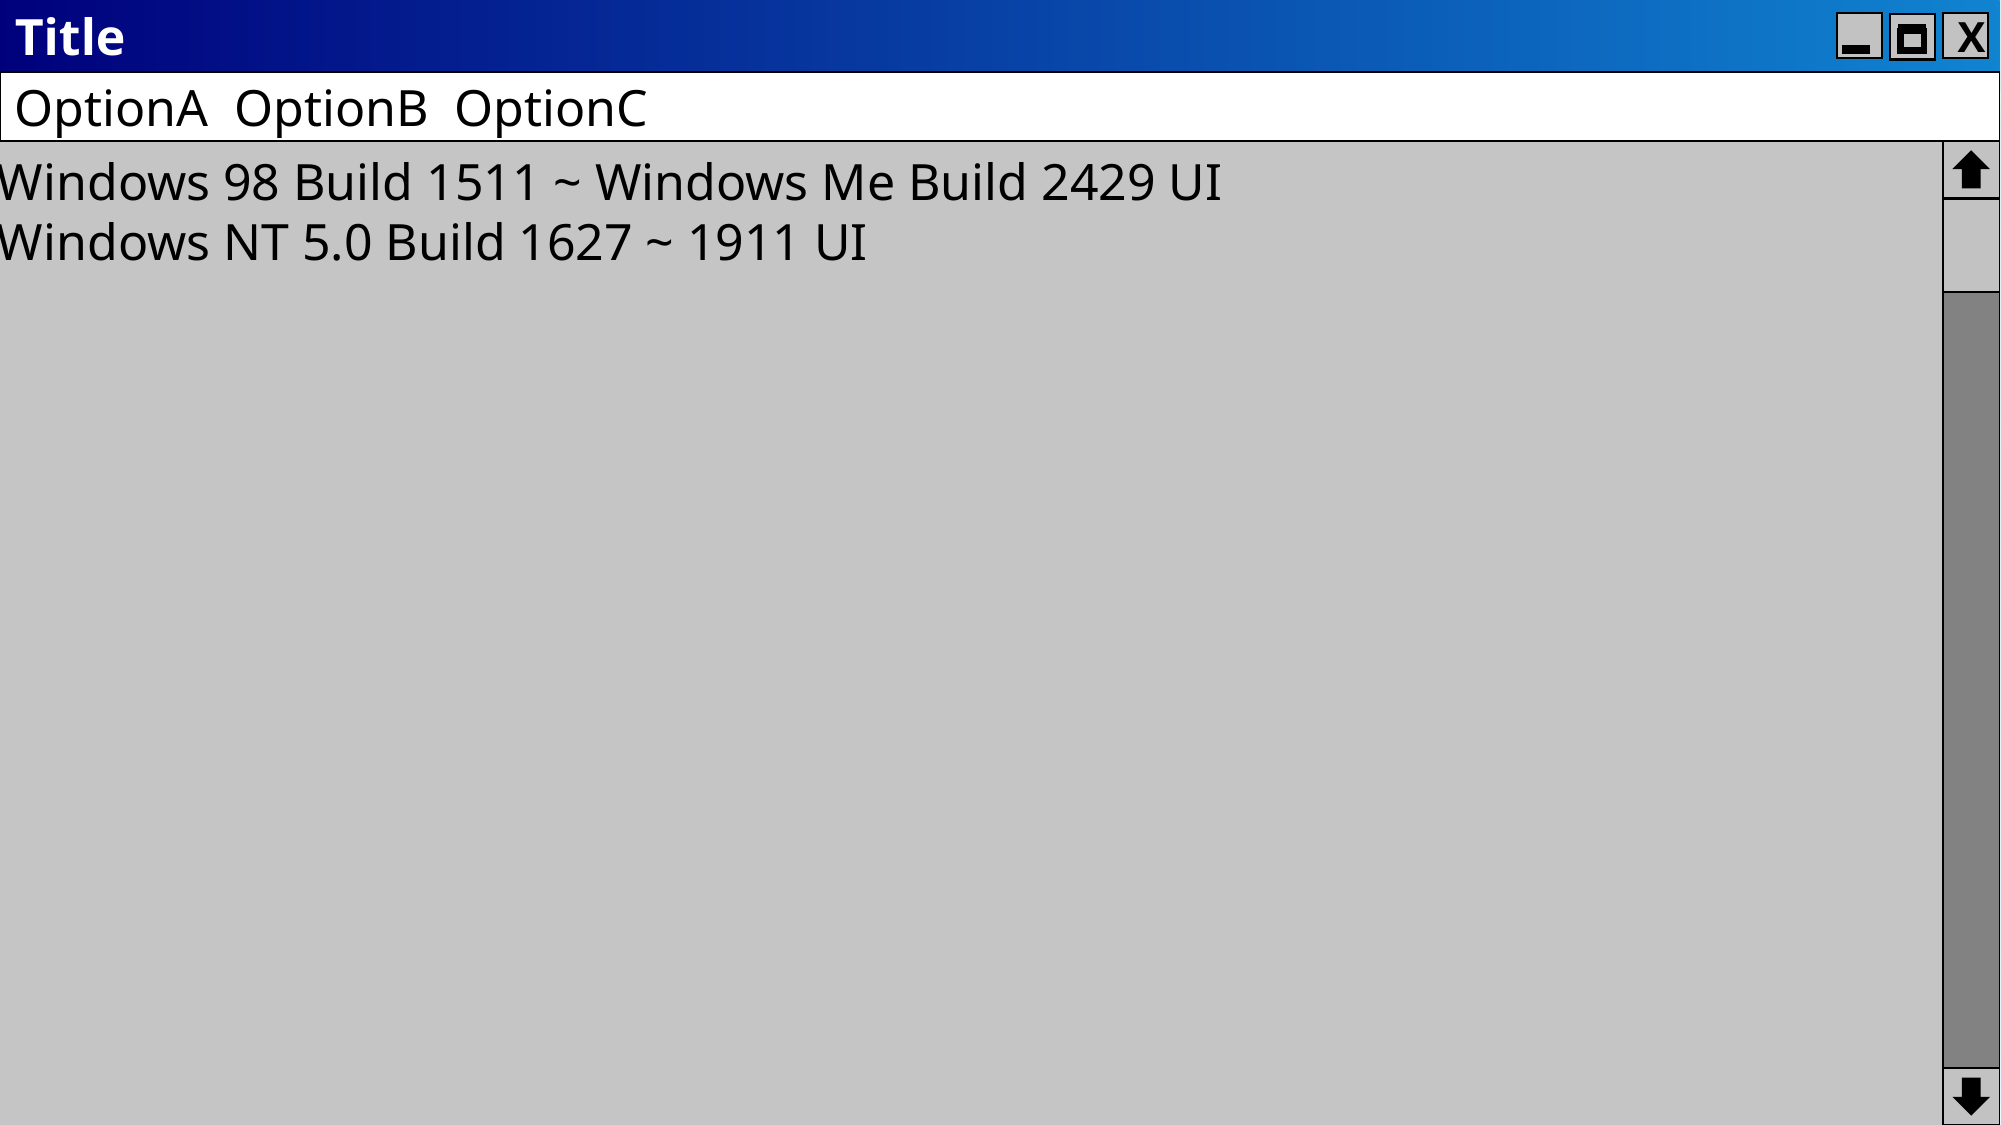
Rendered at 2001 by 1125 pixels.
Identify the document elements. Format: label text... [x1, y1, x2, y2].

text_box Title [0, 0, 2000, 71]
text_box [1899, 24, 1925, 51]
text_box Windows 98 Build 1511 ~ Windows Me Build 2429 UI Windows NT 5.0 Build 1627 ~ 1911 UI [0, 143, 1238, 278]
text_box [1889, 13, 1936, 61]
text_box [0, 142, 1942, 1125]
text_box [1949, 148, 1993, 190]
text_box OptionA OptionB OptionC [0, 71, 2000, 142]
text_box [1942, 1067, 2000, 1125]
text_box [1842, 45, 1870, 54]
text_box [1949, 1076, 1993, 1118]
text_box [1942, 142, 2000, 197]
text_box [1836, 12, 1883, 59]
text_box [1942, 198, 2000, 293]
text_box X [1942, 12, 1989, 59]
text_box [1942, 293, 2000, 1067]
